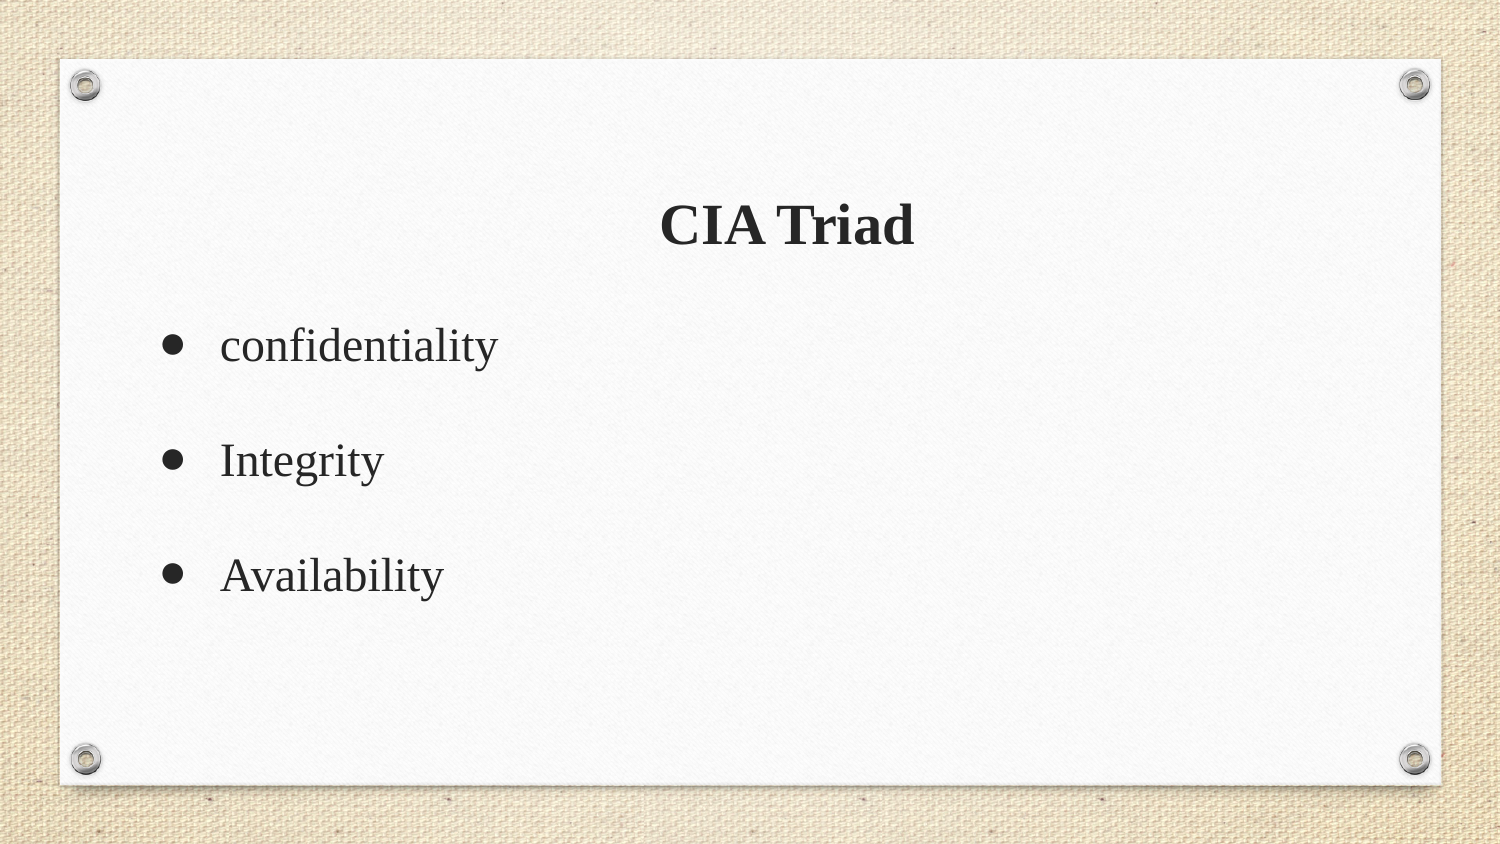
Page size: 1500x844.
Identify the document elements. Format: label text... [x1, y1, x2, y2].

title CIA Triad confidentiality Integrity Availability [129, 120, 1371, 723]
picture [0, 0, 1500, 844]
